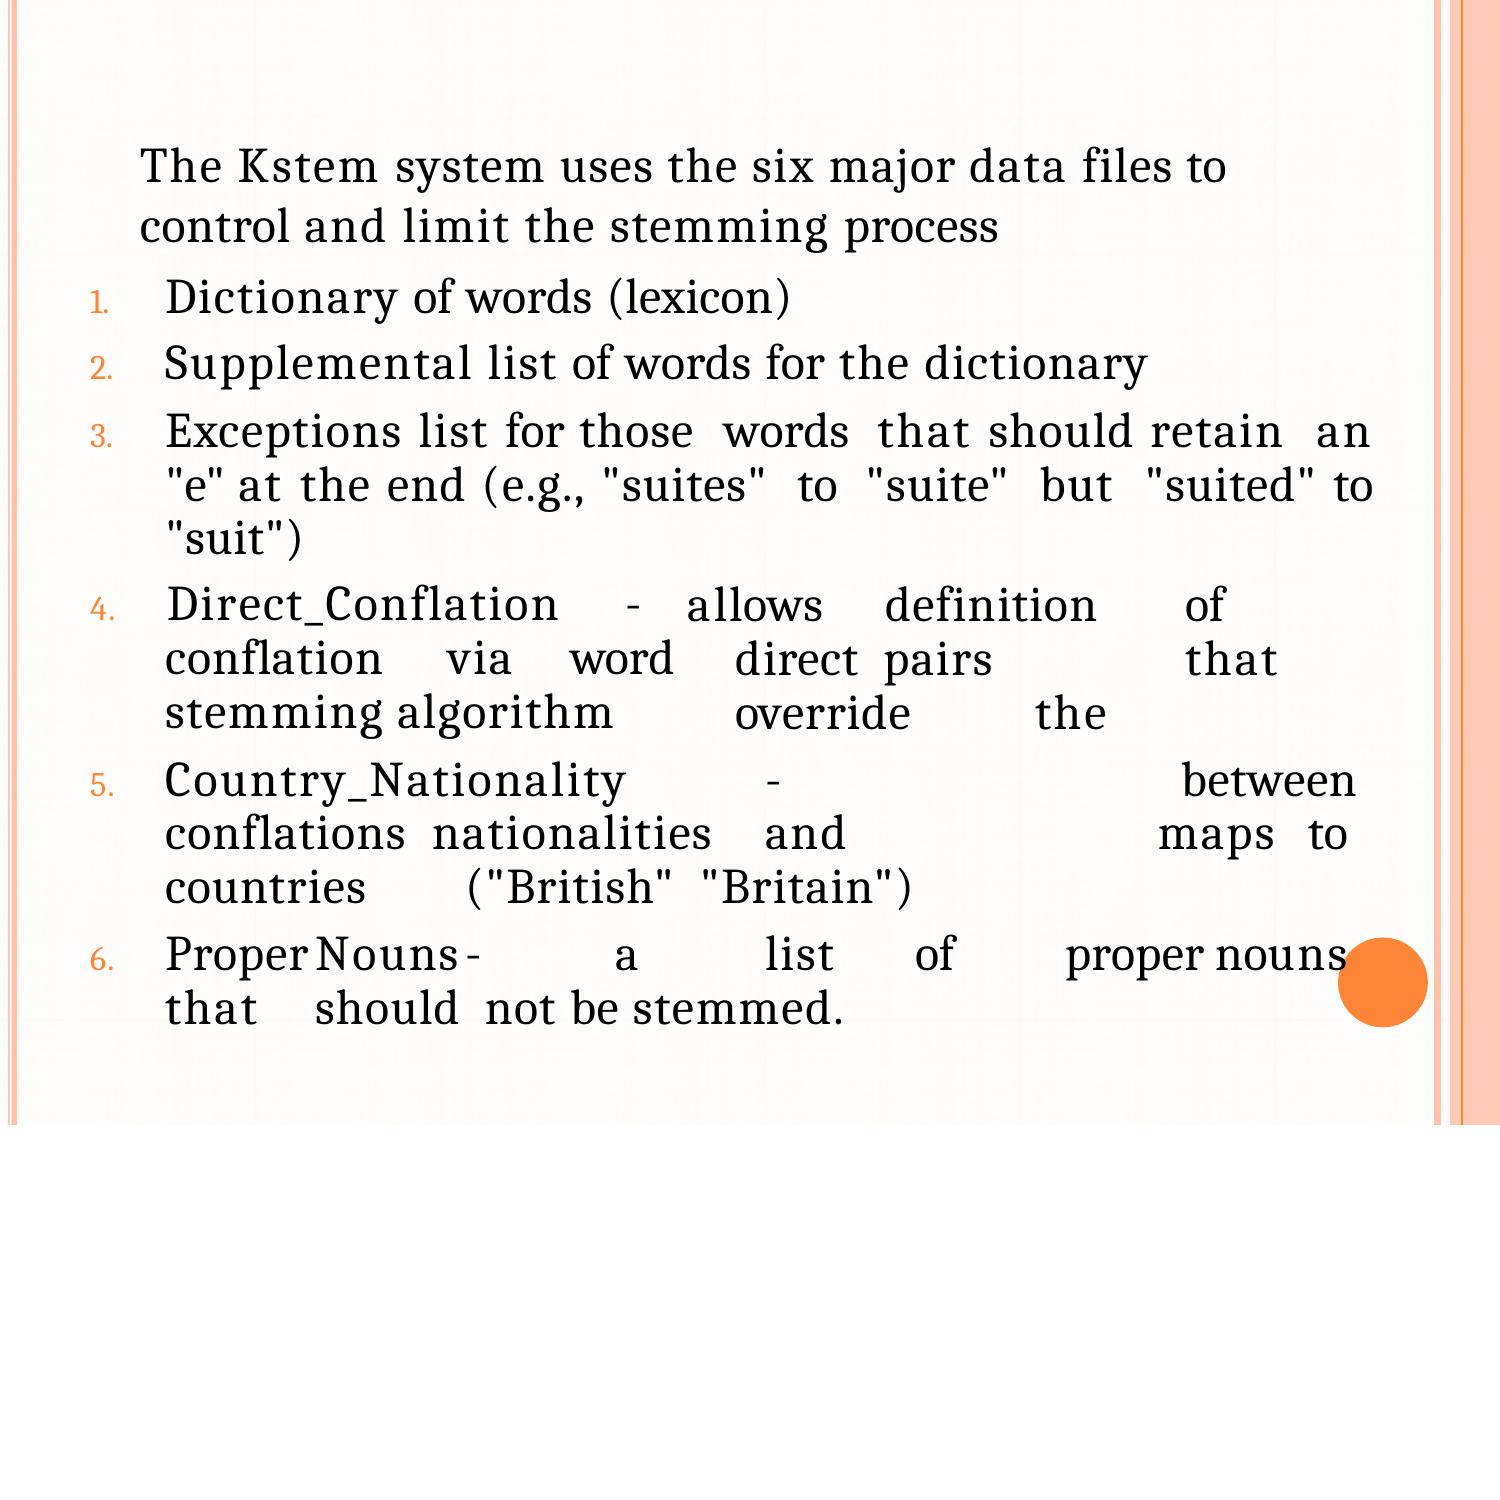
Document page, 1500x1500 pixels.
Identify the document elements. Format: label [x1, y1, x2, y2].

text_box [0, 0, 1500, 1126]
